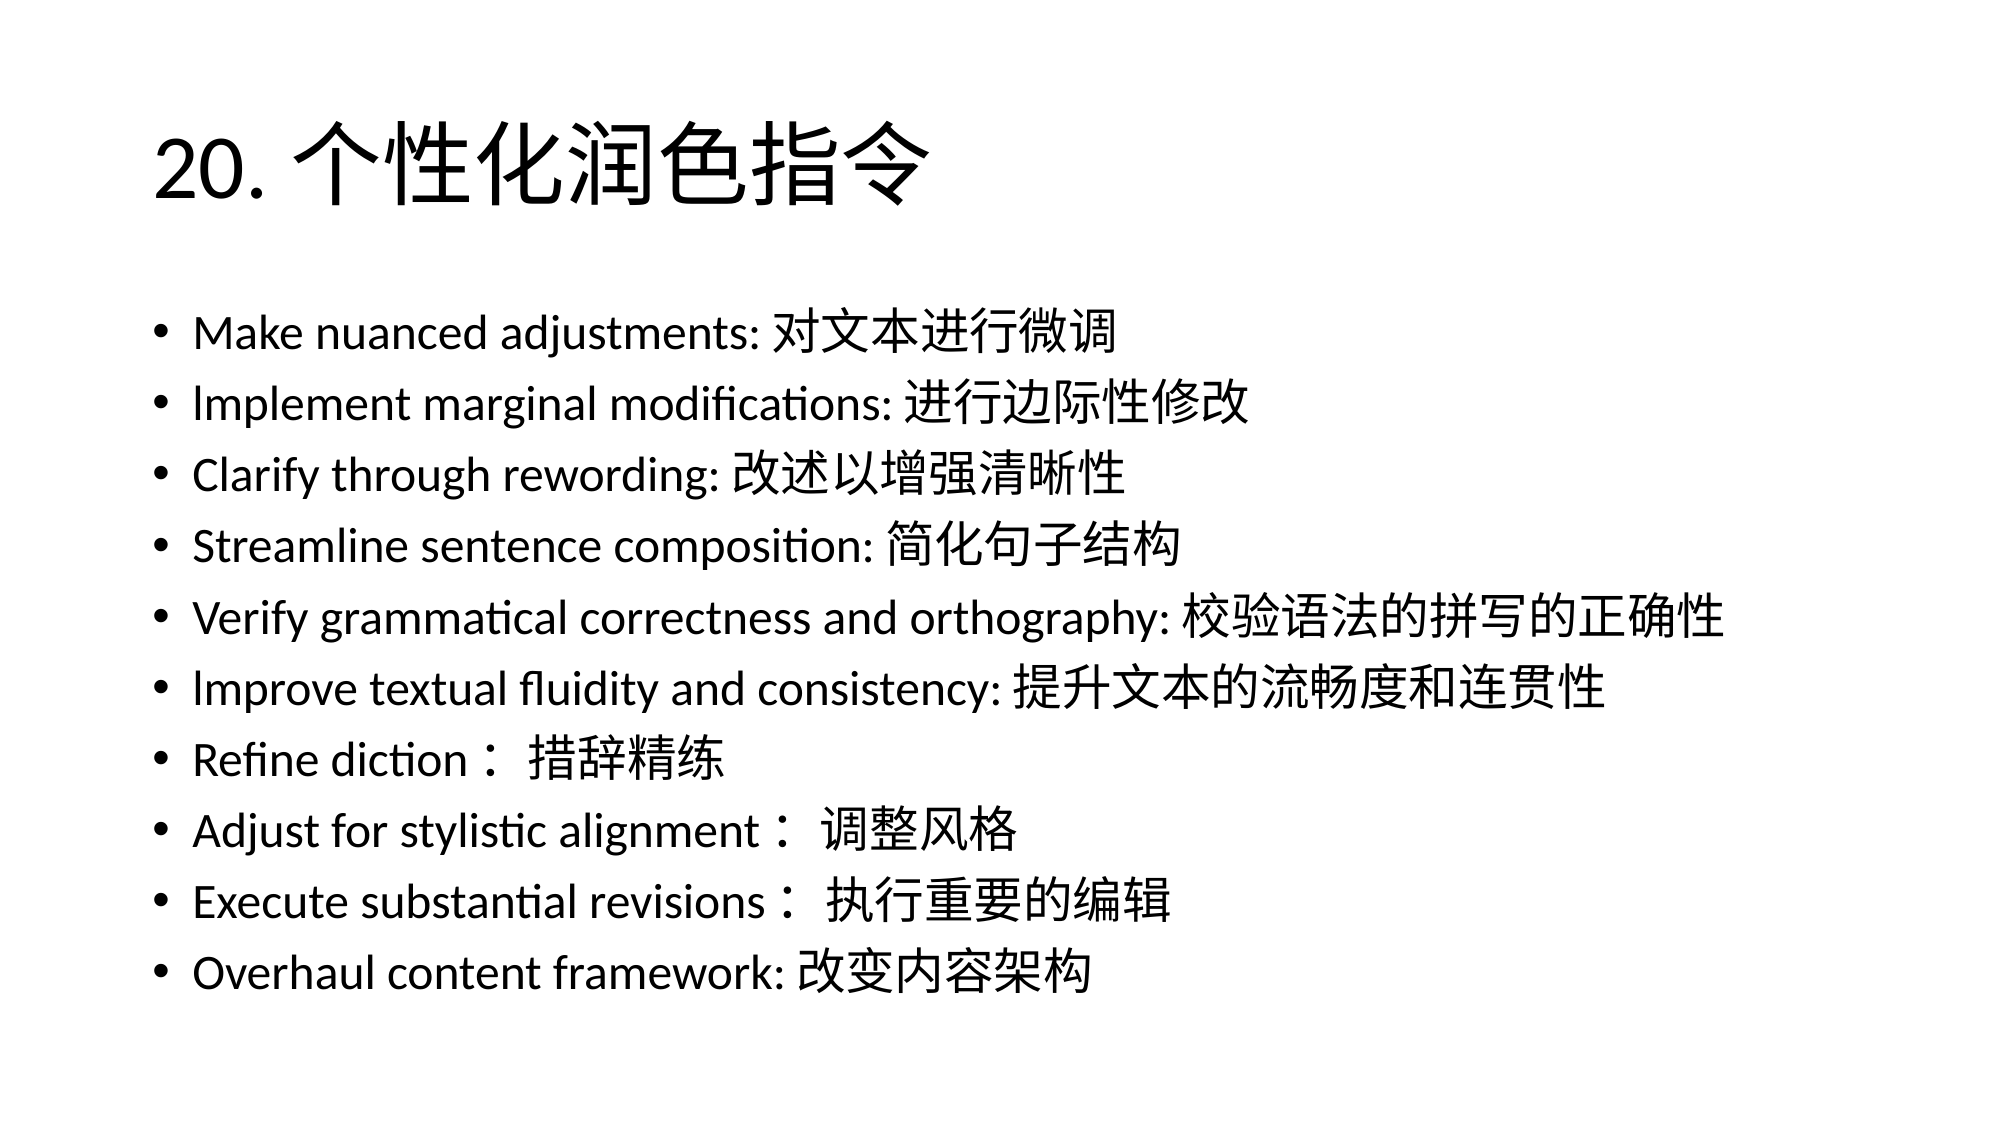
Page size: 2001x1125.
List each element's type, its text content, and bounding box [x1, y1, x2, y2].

list Make nuanced adjustments:对文本进行微调 lmplement marginal modifications:进行边际性修改 Clarify through rewording:改述以增强清晰性 Streamline sentence composition:简化句子结构 Verify grammatical correctness and orthography:校验语法的拼写的正确性 lmprove textual fluidity and consistency:提升文本的流畅度和连贯性 Refine diction：措辞精练 Adjust for stylistic alignment：调整风格 Execute substantial revisions：执行重要的编辑 Overhaul content framework:改变内容架构 [137, 299, 1863, 1014]
title 20.个性化润色指令 [137, 59, 1863, 278]
